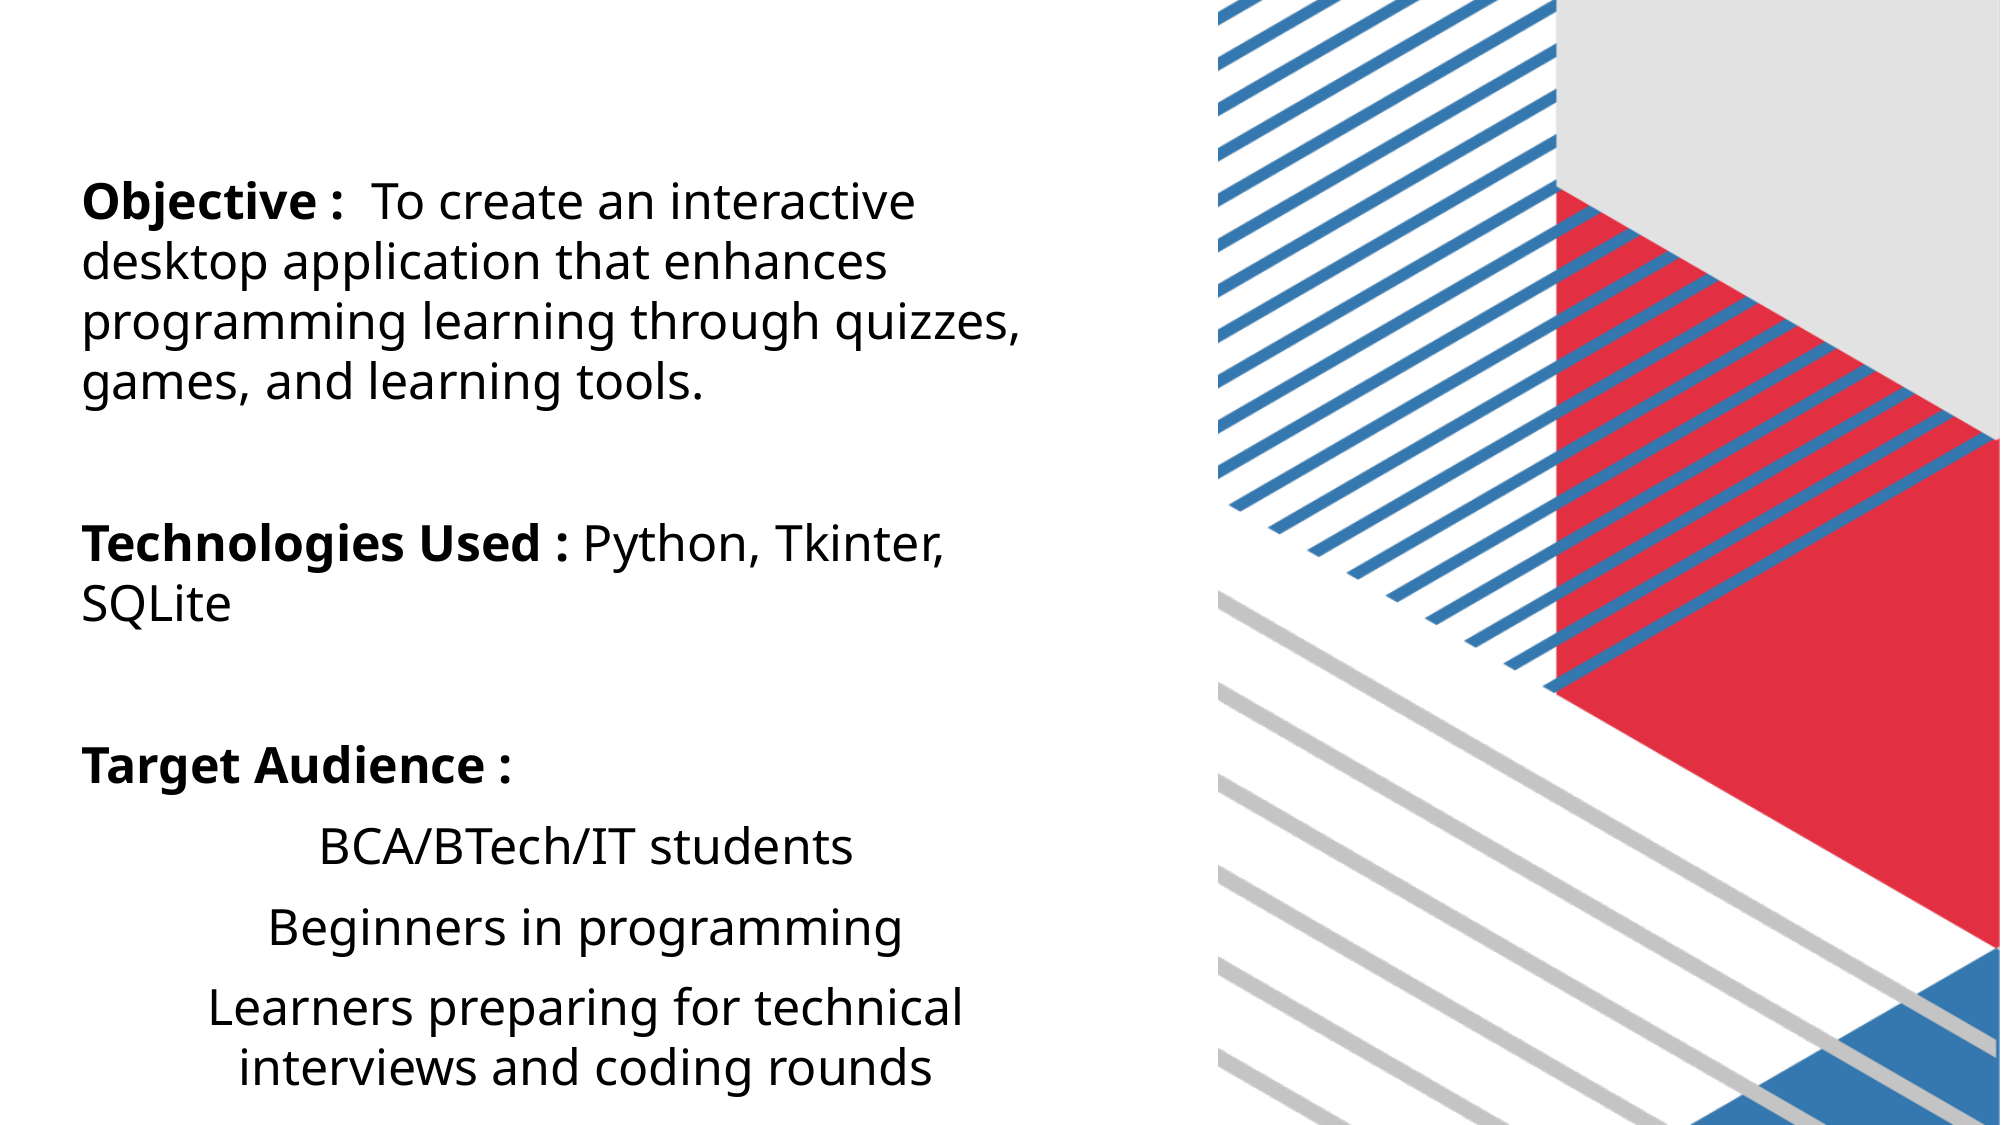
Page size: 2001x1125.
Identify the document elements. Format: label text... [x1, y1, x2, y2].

picture [1218, 0, 2000, 1125]
list Objective : To create an interactive desktop application that enhances programming learning through quizzes, games, and learning tools. Technologies Used : Python, Tkinter, SQLite Target Audience : BCA/BTech/IT students Beginners in programming Learners preparing for technical interviews and coding rounds [66, 162, 1107, 1074]
